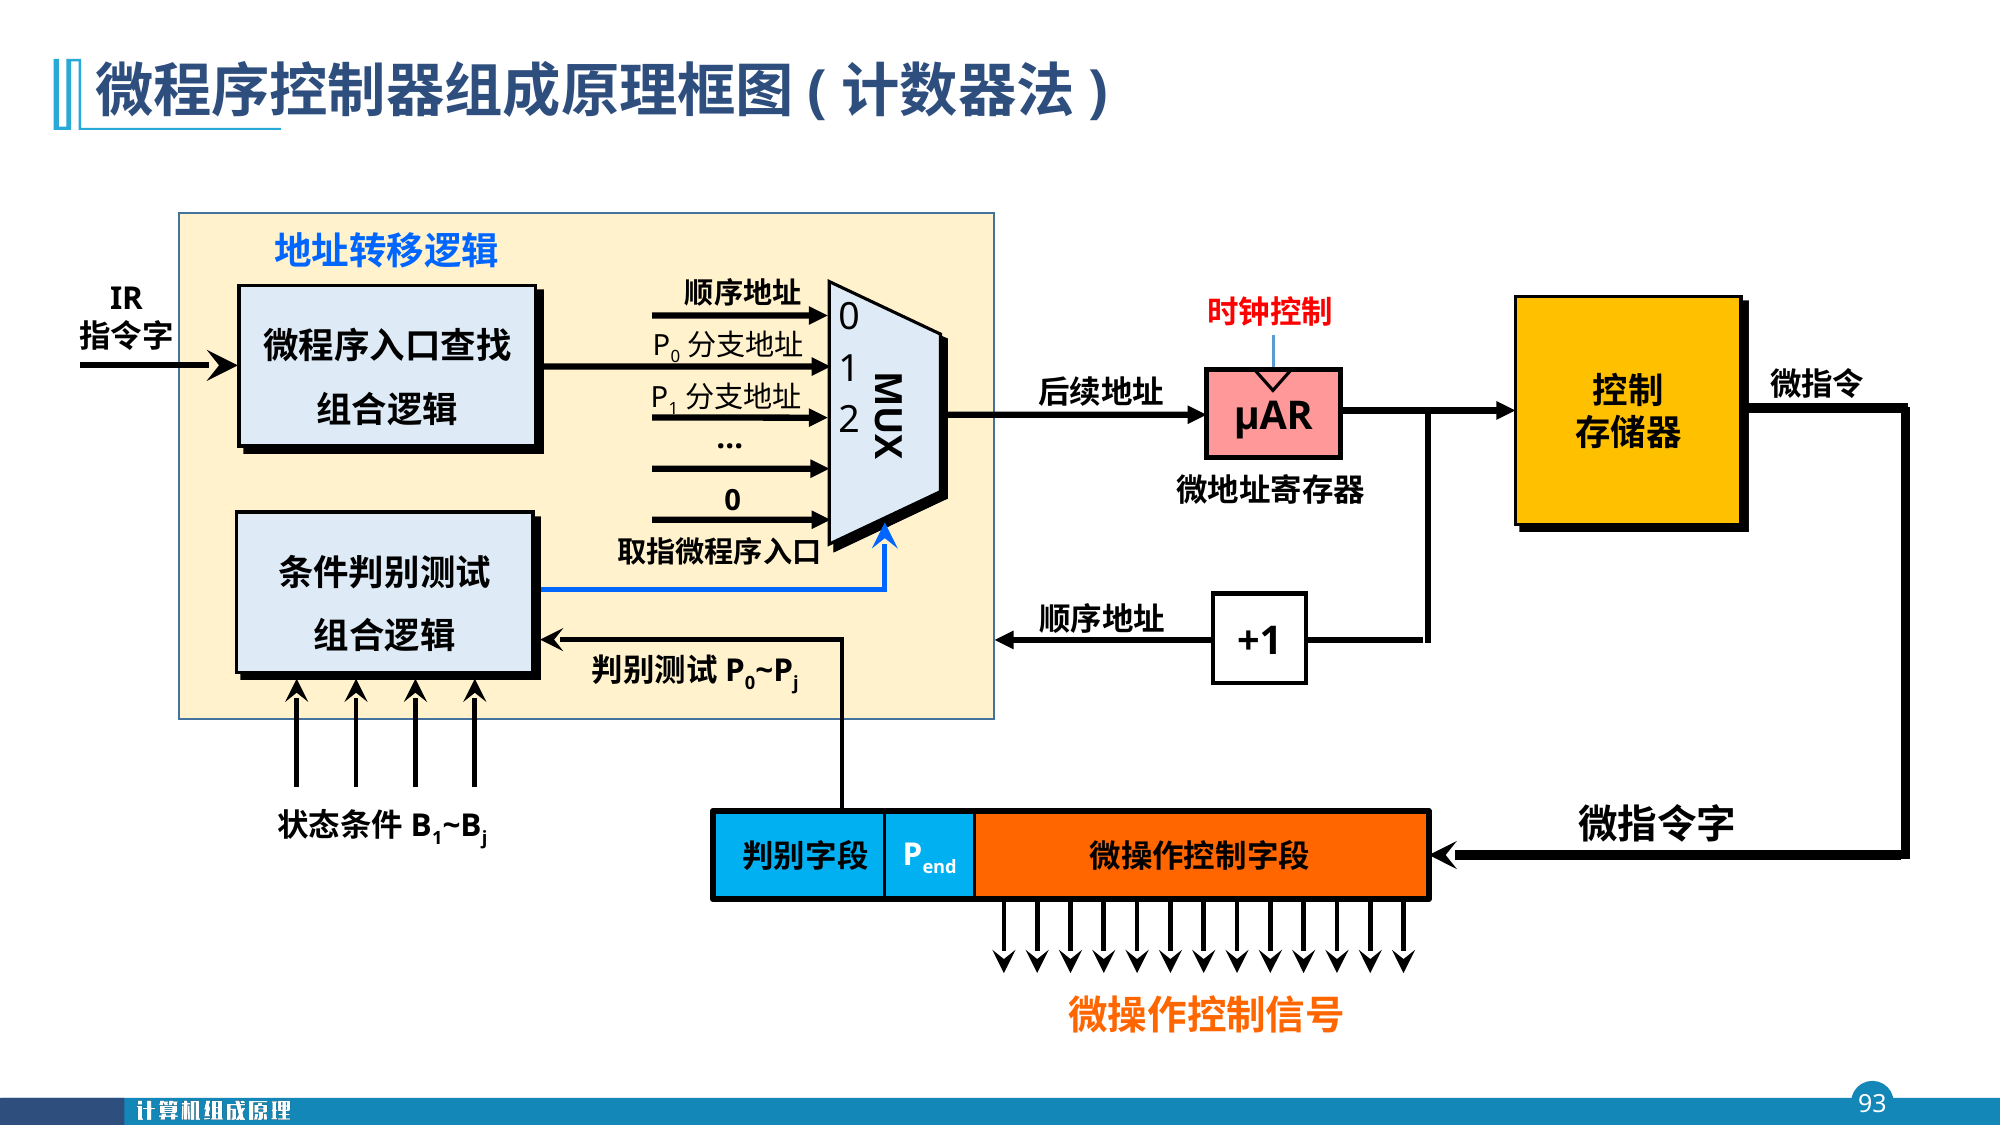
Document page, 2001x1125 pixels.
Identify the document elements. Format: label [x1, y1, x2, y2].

text_box [52, 212, 1930, 1046]
text_box [232, 797, 532, 856]
title [80, 42, 1805, 144]
